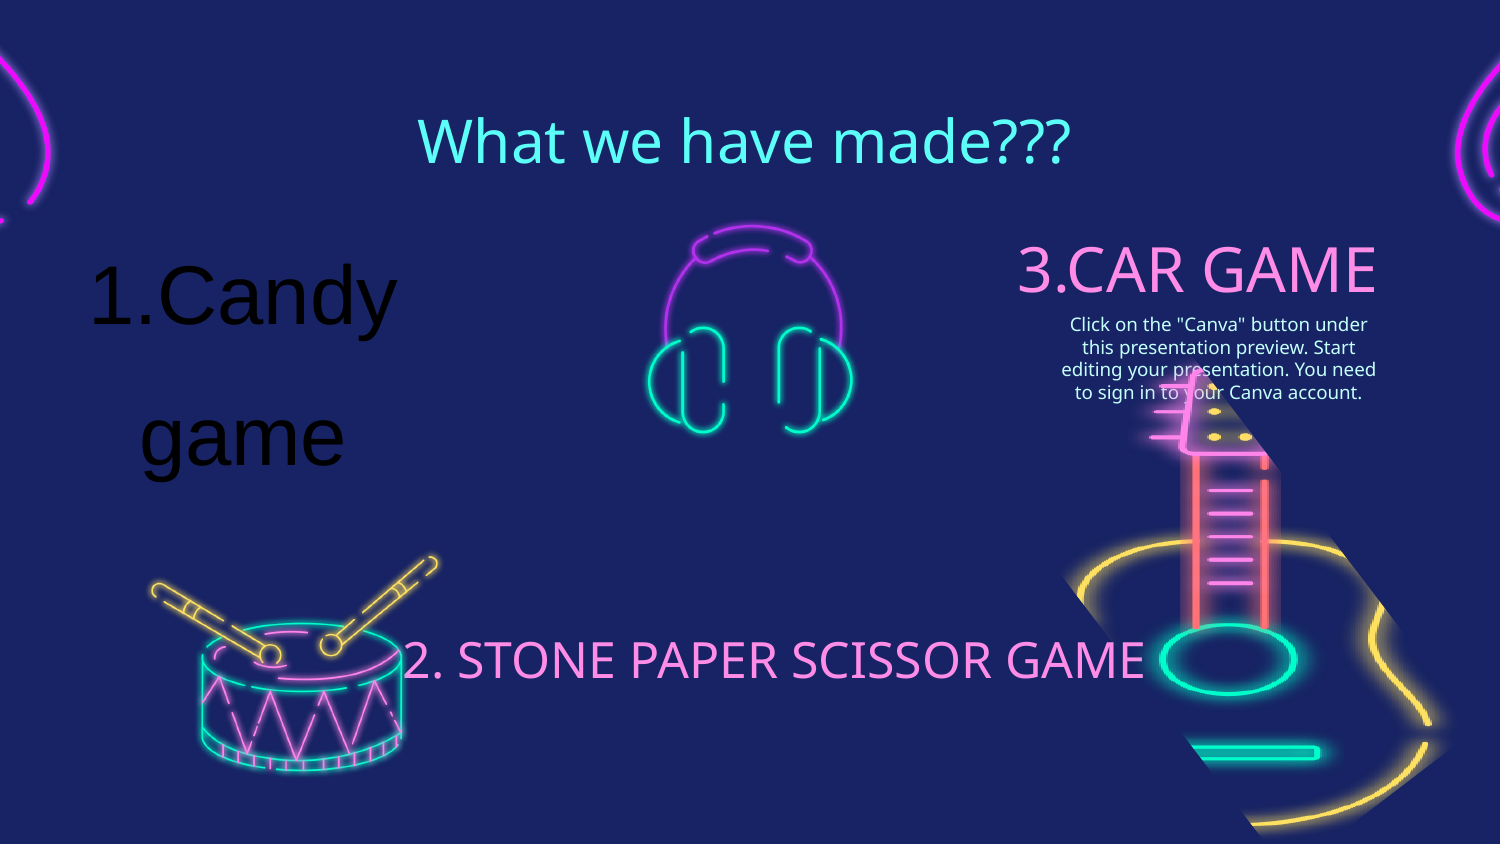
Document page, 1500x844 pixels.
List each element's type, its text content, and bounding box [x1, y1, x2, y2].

text_box [988, 336, 1477, 844]
text_box 3.CAR GAME [939, 200, 1457, 306]
text_box Click on the "Canva" button under this presentation preview. Start editing your presentation. You need to sign in to your Canva account. [1059, 313, 1379, 404]
text_box [626, 211, 874, 445]
text_box [0, 0, 83, 281]
text_box What we have made??? [82, 74, 1407, 176]
text_box 1.Candy game [0, 201, 487, 482]
text_box 2. STONE PAPER SCISSOR GAME [468, 604, 1147, 689]
text_box [1415, 0, 1500, 281]
text_box [121, 544, 468, 787]
